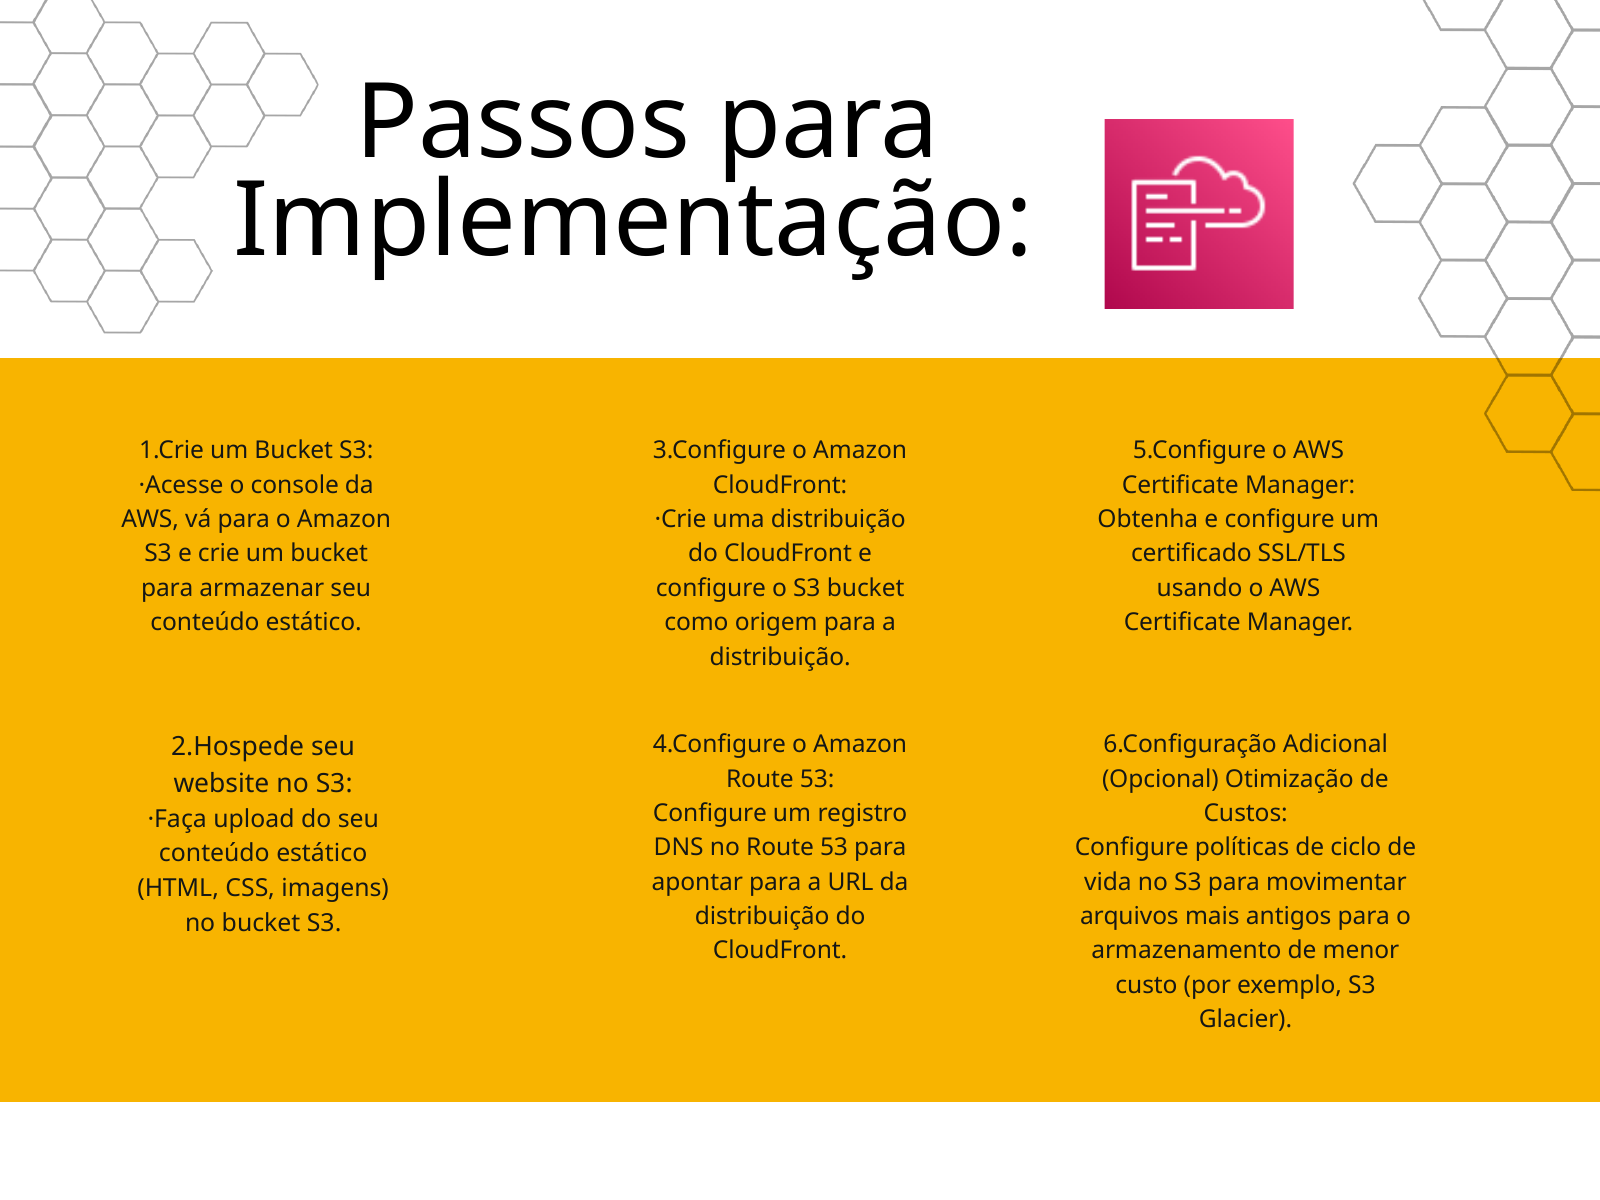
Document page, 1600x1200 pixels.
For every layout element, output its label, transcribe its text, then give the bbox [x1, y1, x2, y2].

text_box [0, 357, 1600, 1103]
text_box [0, 0, 319, 334]
text_box [1104, 119, 1294, 309]
text_box [1352, 0, 1600, 356]
text_box Passos para Implementação: [141, 80, 1127, 355]
